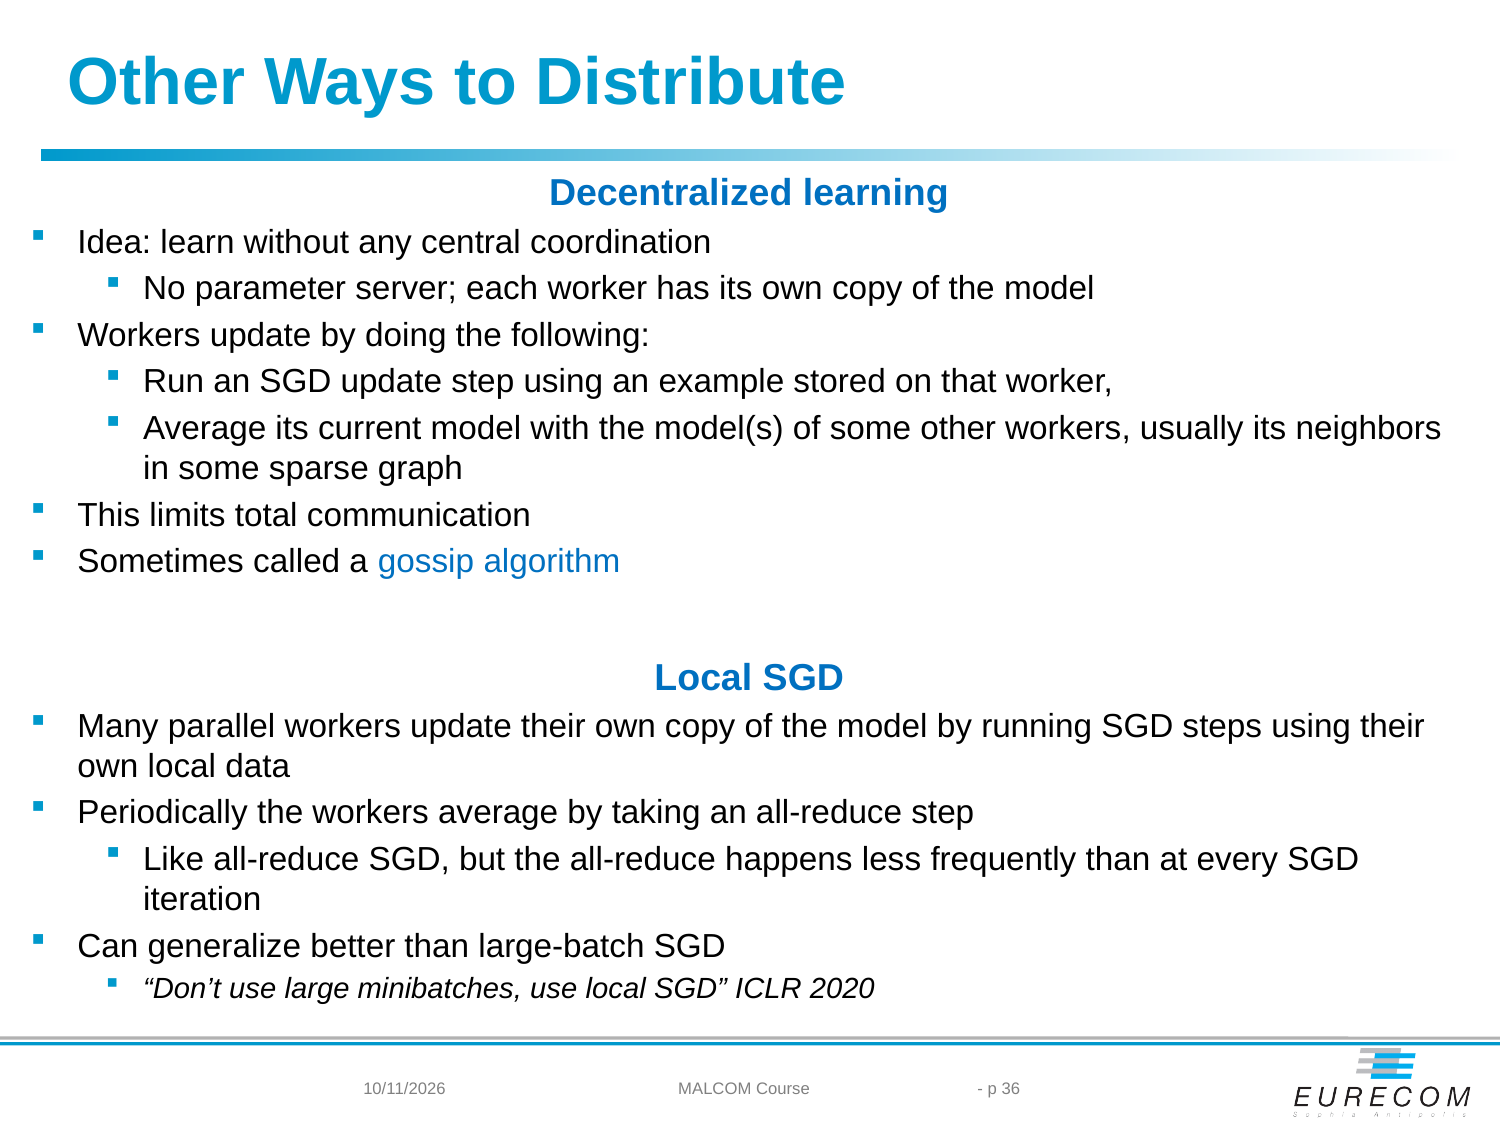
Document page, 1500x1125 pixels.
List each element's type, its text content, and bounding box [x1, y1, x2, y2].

text_box Decentralized learning Idea: learn without any central coordination No parameter server; each worker has its own copy of the model Workers update by doing the following: Run an SGD update step using an example stored on that worker, Average its current model with the model(s) of some other workers, usually its neighbors in some sparse graph This limits total communication Sometimes called a gossip algorithm [0, 160, 1483, 268]
picture [1293, 1048, 1477, 1118]
footer MALCOM Course [537, 1070, 951, 1103]
text_box Local SGD Many parallel workers update their own copy of the model by running SGD steps using their own local data Periodically the workers average by taking an all-reduce step Like all-reduce SGD, but the all-reduce happens less frequently than at every SGD iteration Can generalize better than large-batch SGD “Don’t use large minibatches, use local SGD” ICLR 2020 [0, 645, 1483, 752]
slide_number - p 36 [962, 1070, 1081, 1103]
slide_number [348, 1070, 526, 1103]
text_box Other Ways to Distribute [53, 31, 1459, 138]
